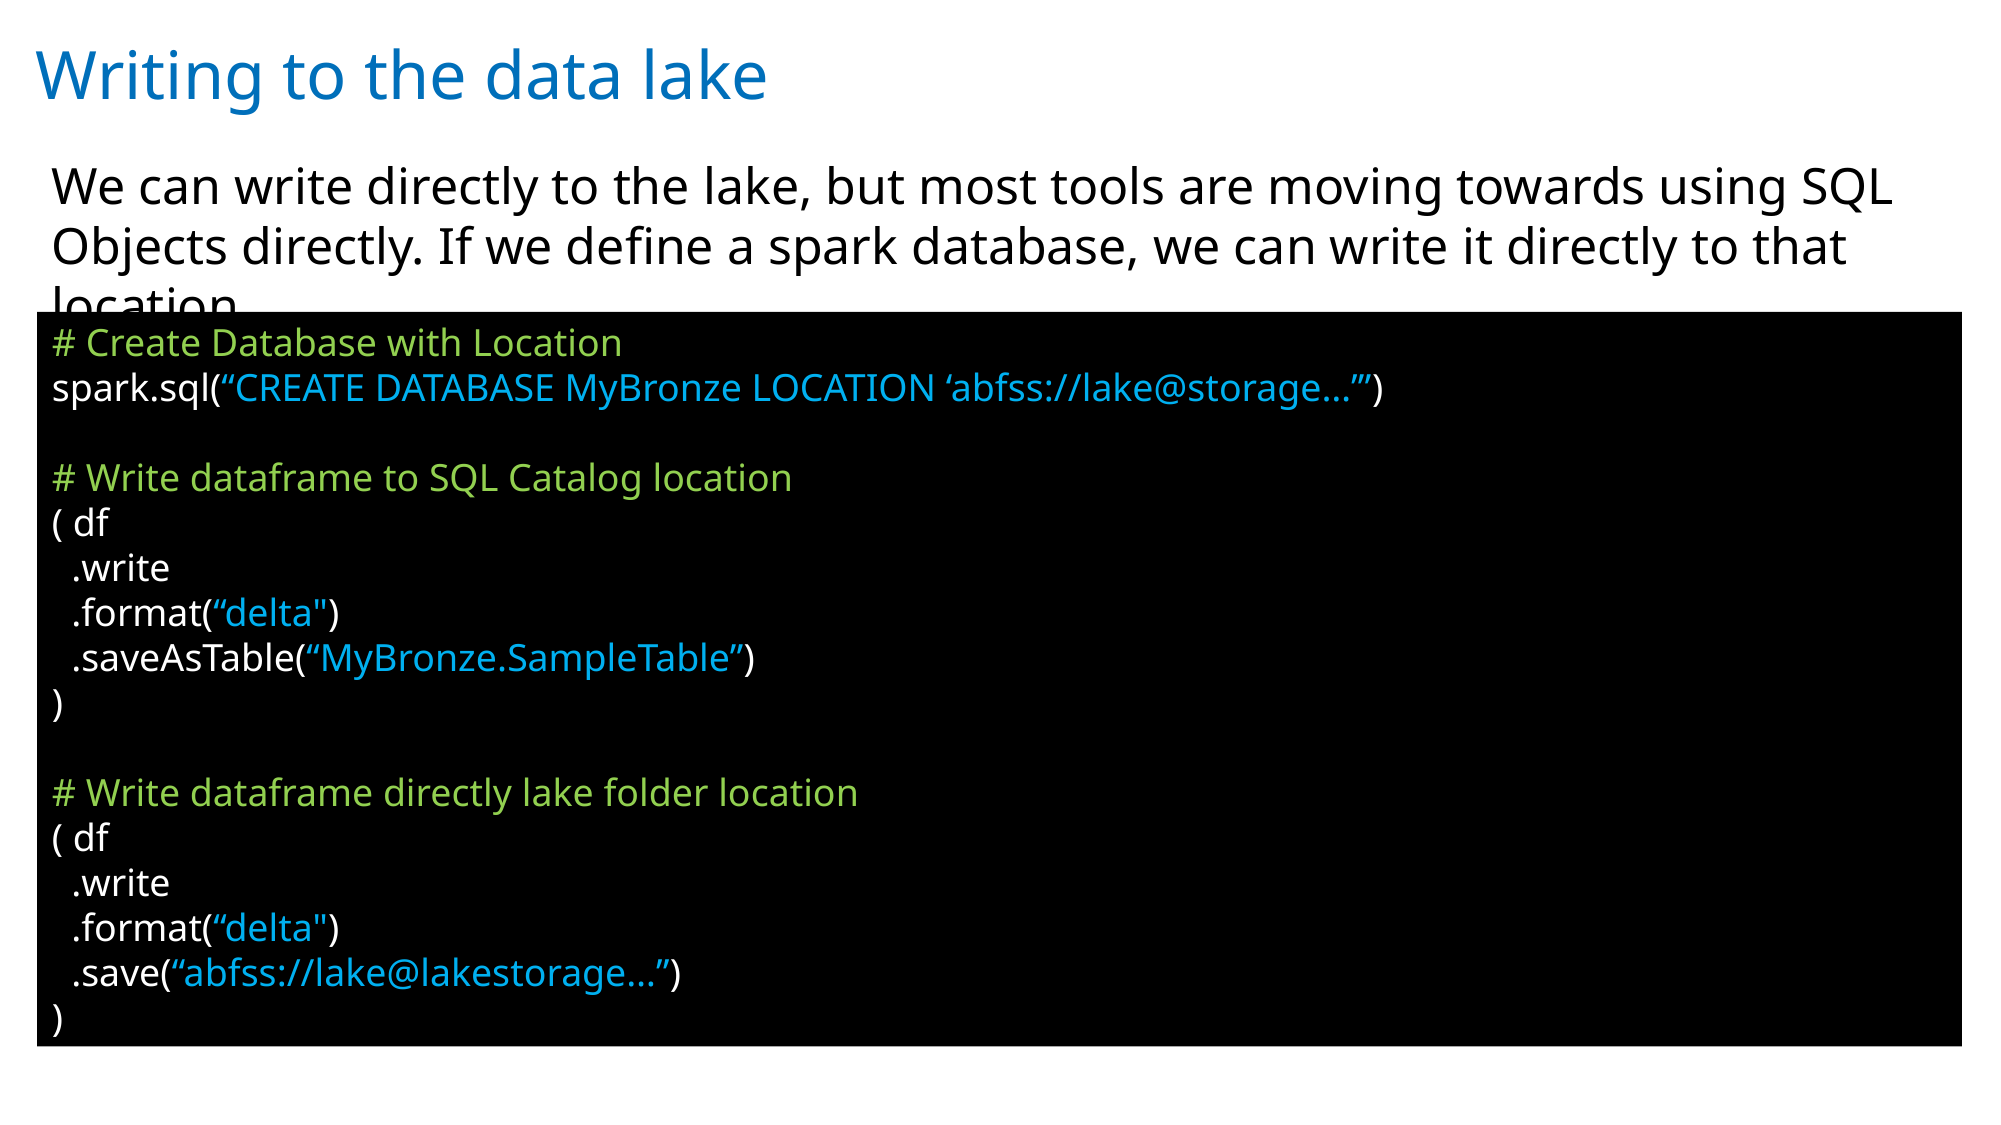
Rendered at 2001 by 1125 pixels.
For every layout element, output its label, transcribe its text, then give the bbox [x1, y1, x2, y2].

text_box # Create Database with Location spark.sql(“CREATE DATABASE MyBronze LOCATION ‘abfss://lake@storage…’”) # Write dataframe to SQL Catalog location ( df .write .format(“delta") .saveAsTable(“MyBronze.SampleTable”) ) # Write dataframe directly lake folder location ( df .write .format(“delta") .save(“abfss://lake@lakestorage…”) ) [37, 343, 1962, 1047]
title Writing to the data lake [21, 25, 928, 126]
text_box We can write directly to the lake, but most tools are moving towards using SQL Objects directly. If we define a spark database, we can write it directly to that location. [37, 147, 1962, 343]
